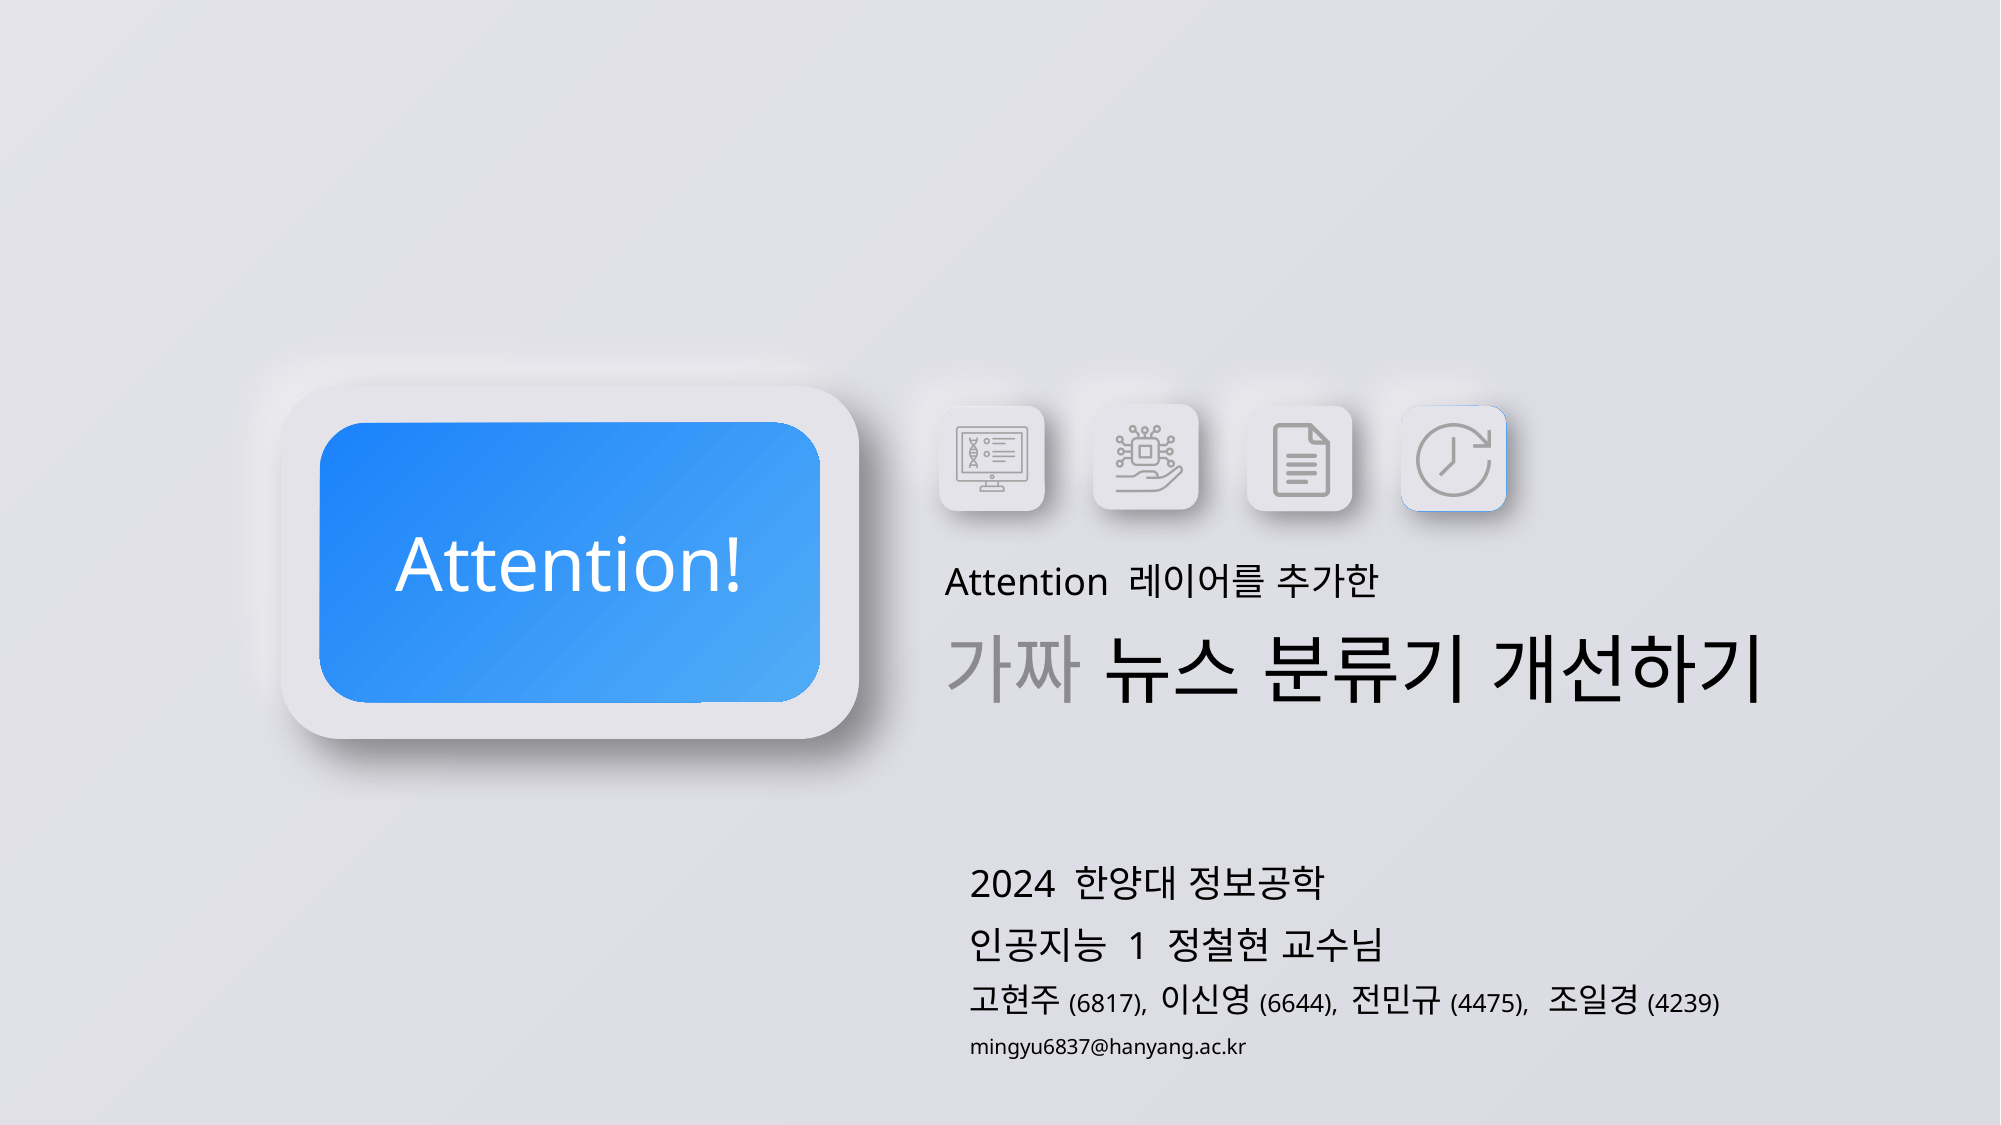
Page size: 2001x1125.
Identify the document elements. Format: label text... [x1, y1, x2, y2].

text_box [318, 615, 822, 704]
text_box 인공지능 1 정철현 교수님 [954, 914, 1771, 972]
text_box Attention 레이어를 추가한 [930, 550, 1902, 611]
text_box 고현주(6817), 이신영(6644), 전민규(4475), 조일경(4239) [954, 972, 1771, 1026]
text_box [318, 421, 822, 509]
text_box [1092, 403, 1199, 510]
text_box 가짜 뉴스 분류기 개선하기 [930, 615, 1902, 721]
text_box Attention! [285, 509, 854, 615]
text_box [938, 405, 1045, 512]
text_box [1400, 405, 1507, 512]
text_box mingyu6837@hanyang.ac.kr [954, 1026, 1956, 1066]
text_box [1246, 405, 1353, 512]
text_box [279, 384, 861, 741]
text_box 2024 한양대 정보공학 [954, 852, 1771, 913]
